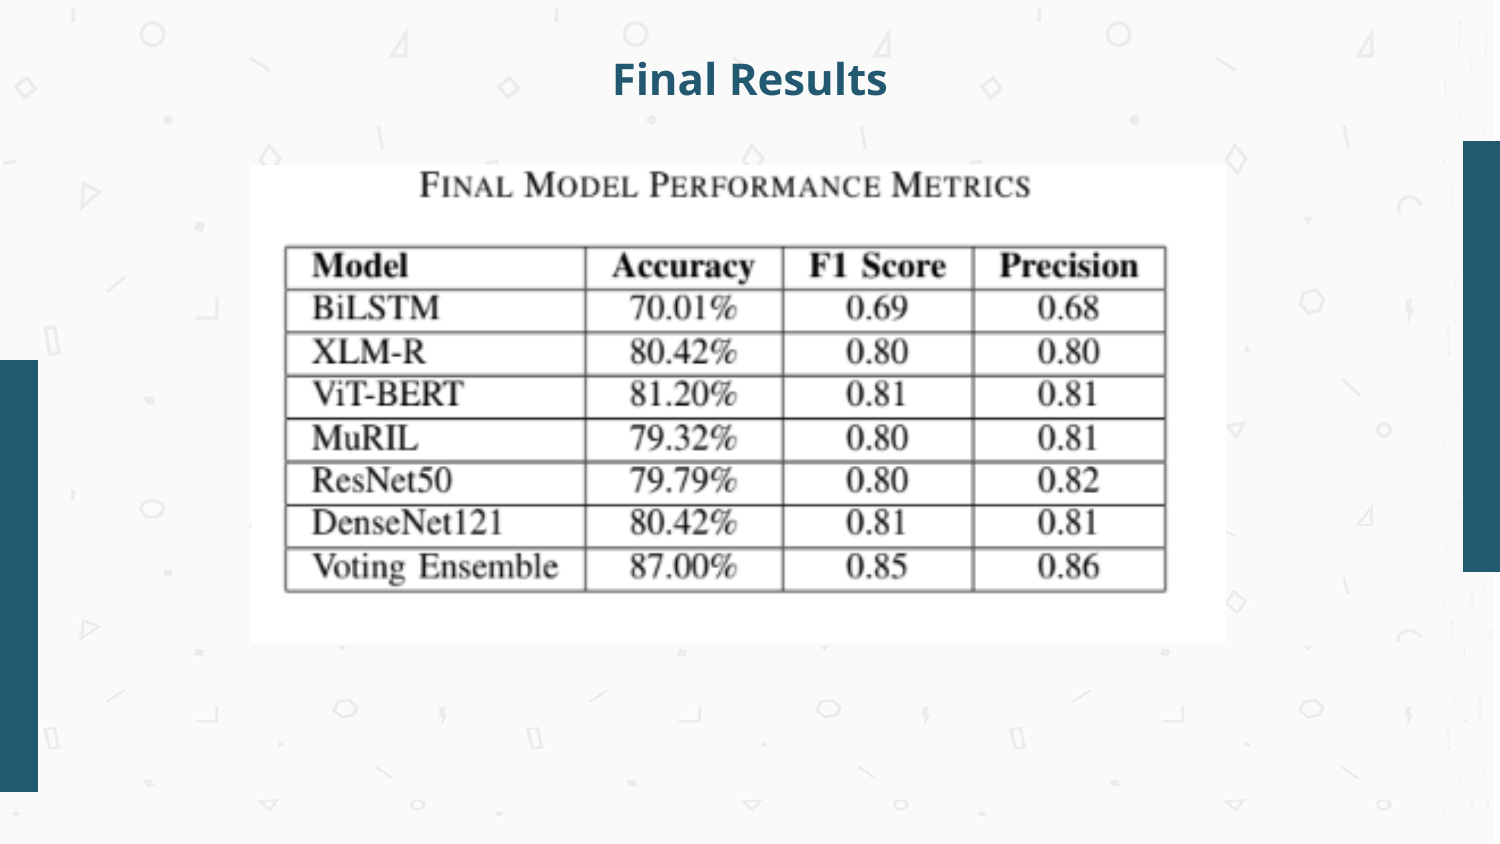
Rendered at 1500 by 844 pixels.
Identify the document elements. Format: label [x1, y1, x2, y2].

text_box [0, 0, 1494, 844]
picture [251, 165, 1226, 643]
